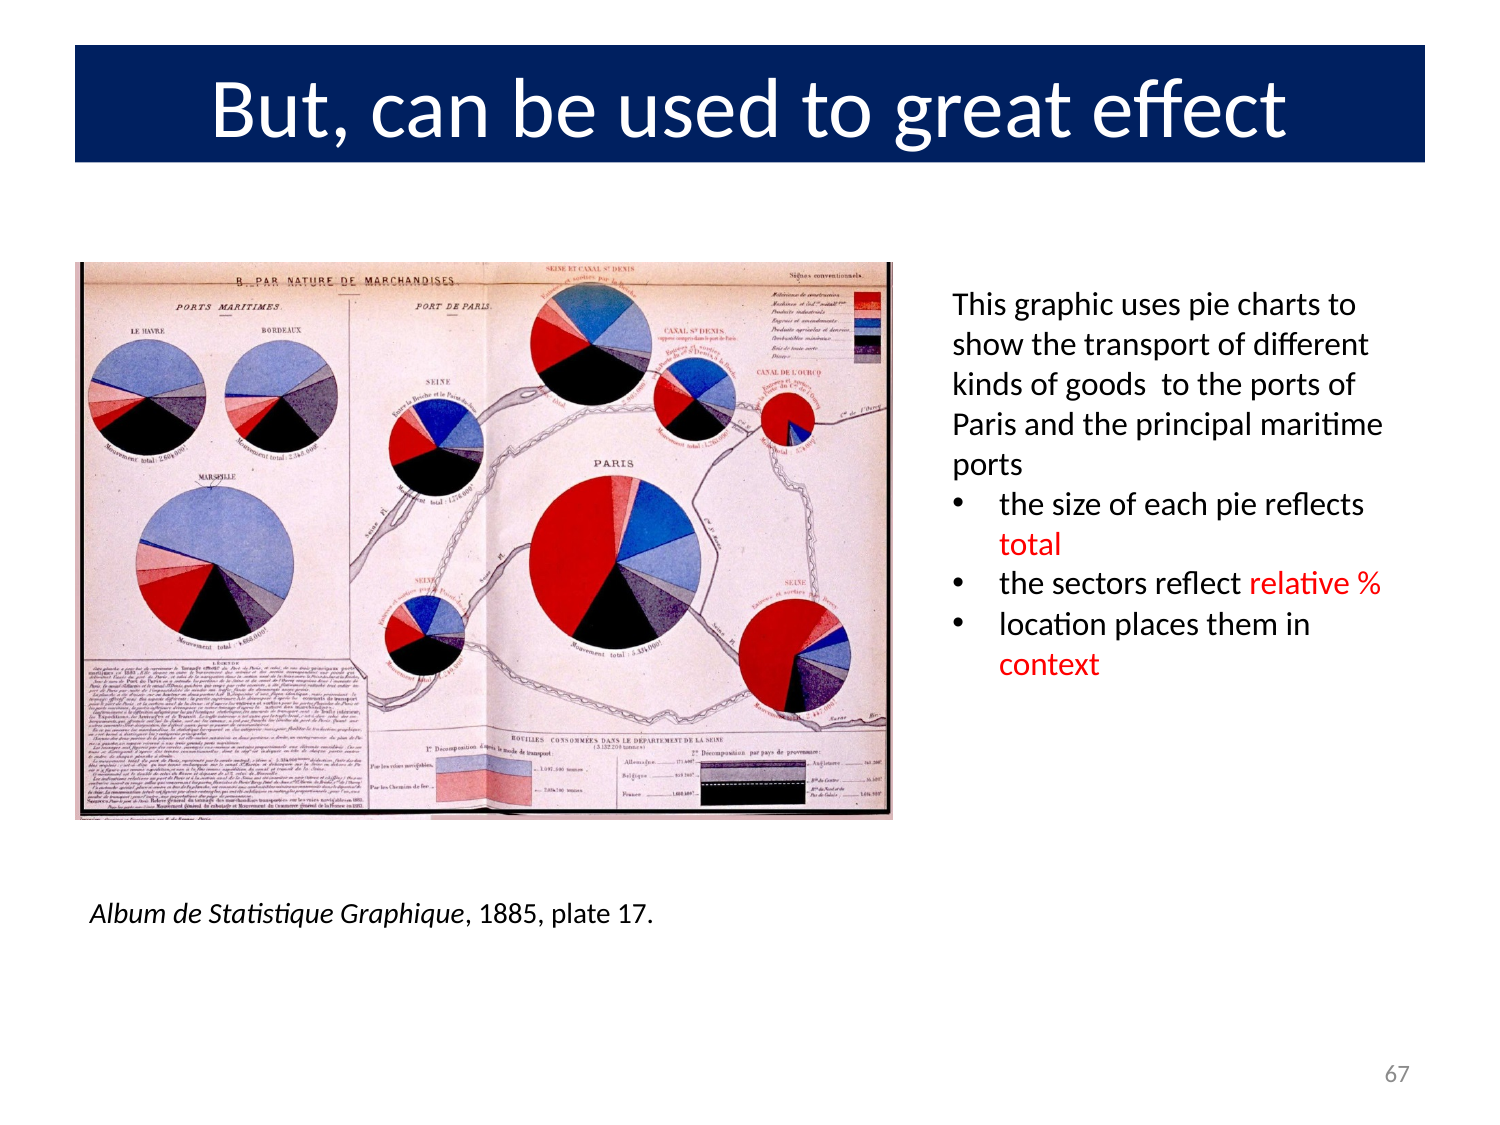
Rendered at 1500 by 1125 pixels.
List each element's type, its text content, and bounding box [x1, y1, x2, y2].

picture [74, 262, 893, 820]
text_box Album de Statistique Graphique, 1885, plate 17. [74, 887, 688, 938]
title But, can be used to great effect [75, 45, 1425, 163]
slide_number 67 [1074, 1042, 1425, 1103]
text_box This graphic uses pie charts to show the transport of different kinds of goods to the ports of Paris and the principal maritime ports the size of each pie reflects total the sectors reflect relative % location places them in context [937, 274, 1425, 689]
